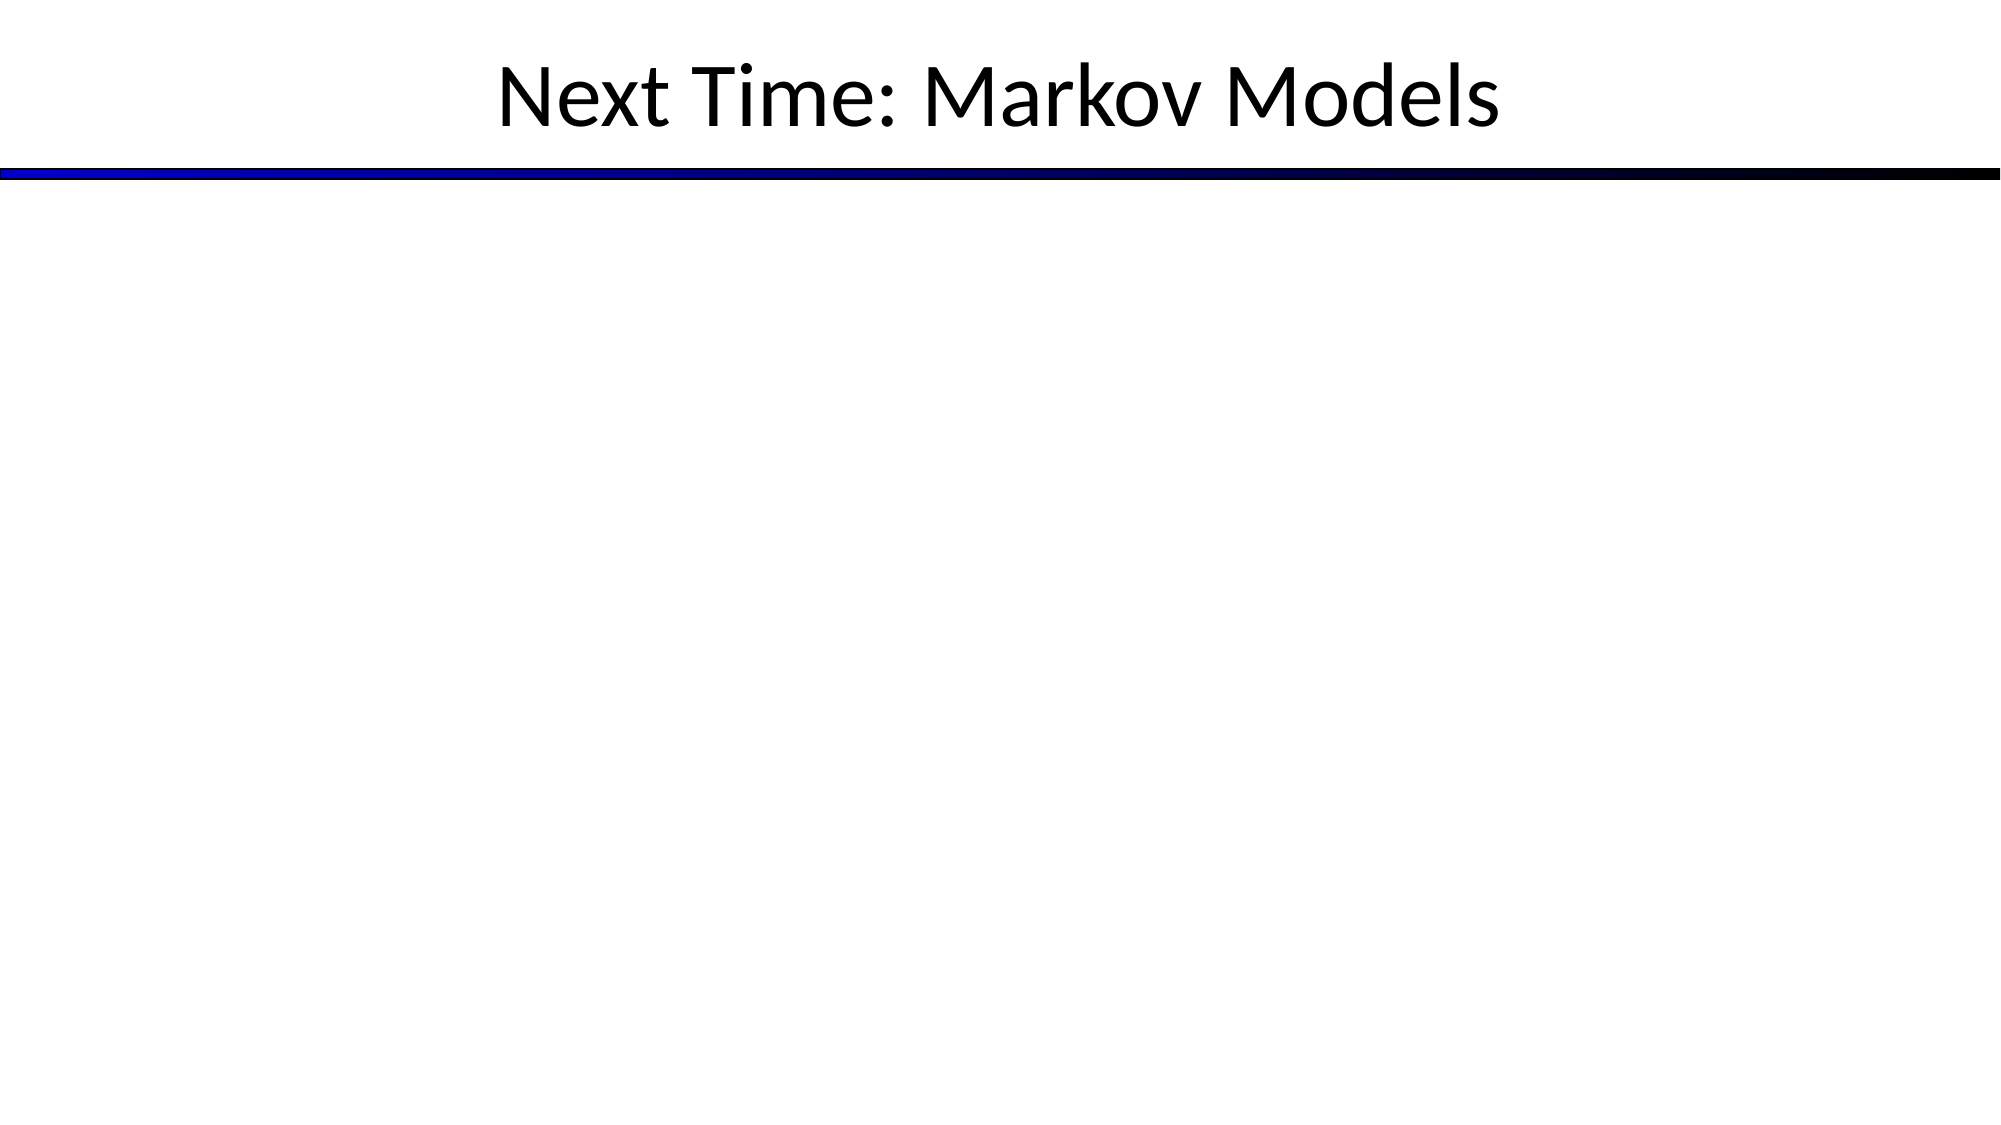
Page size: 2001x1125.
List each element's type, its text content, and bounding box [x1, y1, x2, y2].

title Next Time: Markov Models [0, 0, 2000, 184]
